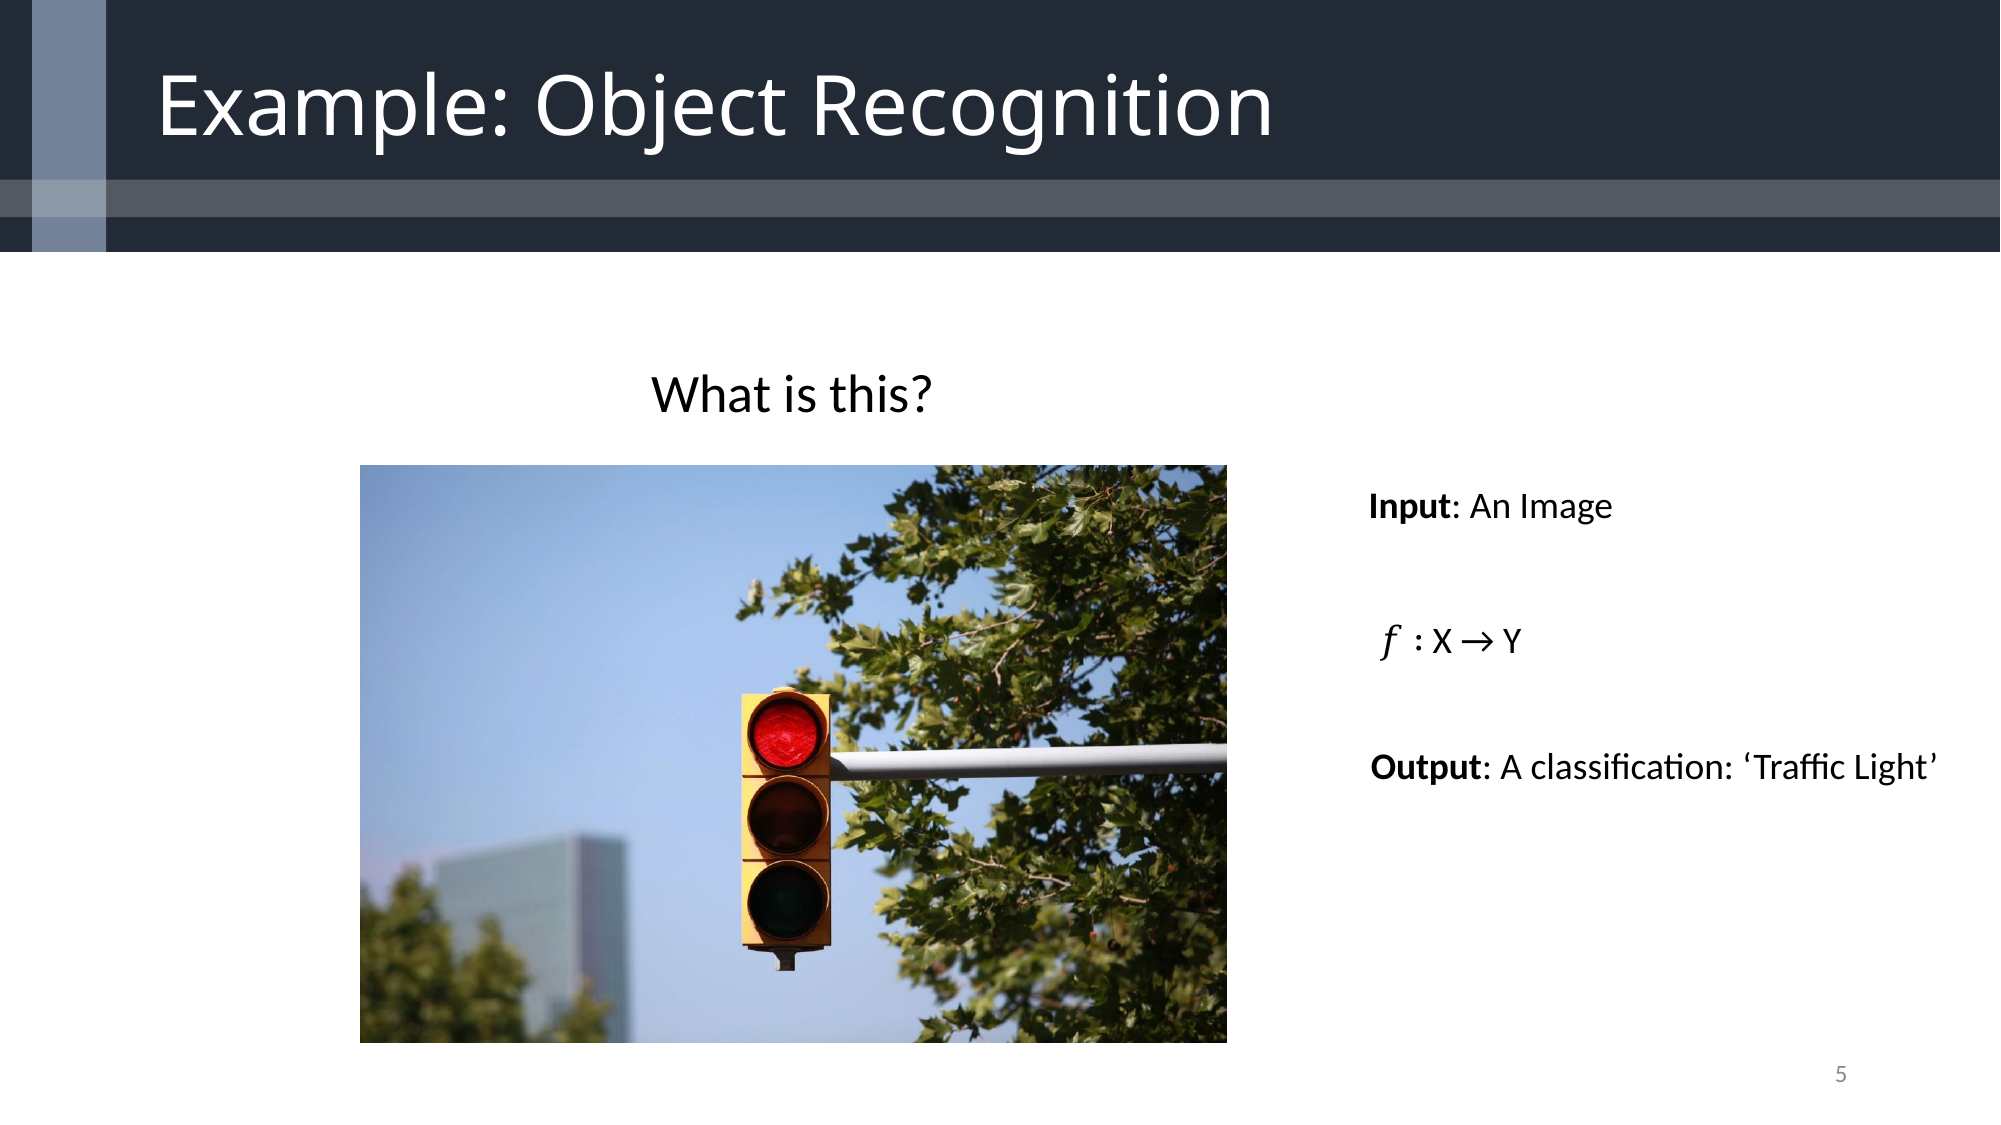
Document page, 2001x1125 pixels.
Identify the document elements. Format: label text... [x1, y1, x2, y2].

slide_number 5 [1412, 1042, 1863, 1103]
text_box Output: A classification: ‘Traffic Light’ [1356, 734, 1954, 794]
text_box [107, 0, 2000, 178]
text_box [0, 0, 31, 178]
text_box What is this? [636, 350, 951, 431]
text_box 𝑓 ∶ X → Y [1287, 608, 2000, 714]
text_box [31, 218, 107, 253]
text_box Input: An Image [1353, 473, 1629, 534]
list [360, 465, 1227, 1043]
text_box [0, 178, 2000, 218]
text_box [0, 218, 31, 253]
title Example: Object Recognition [140, 29, 1928, 178]
text_box [107, 218, 2000, 253]
text_box [31, 0, 107, 178]
